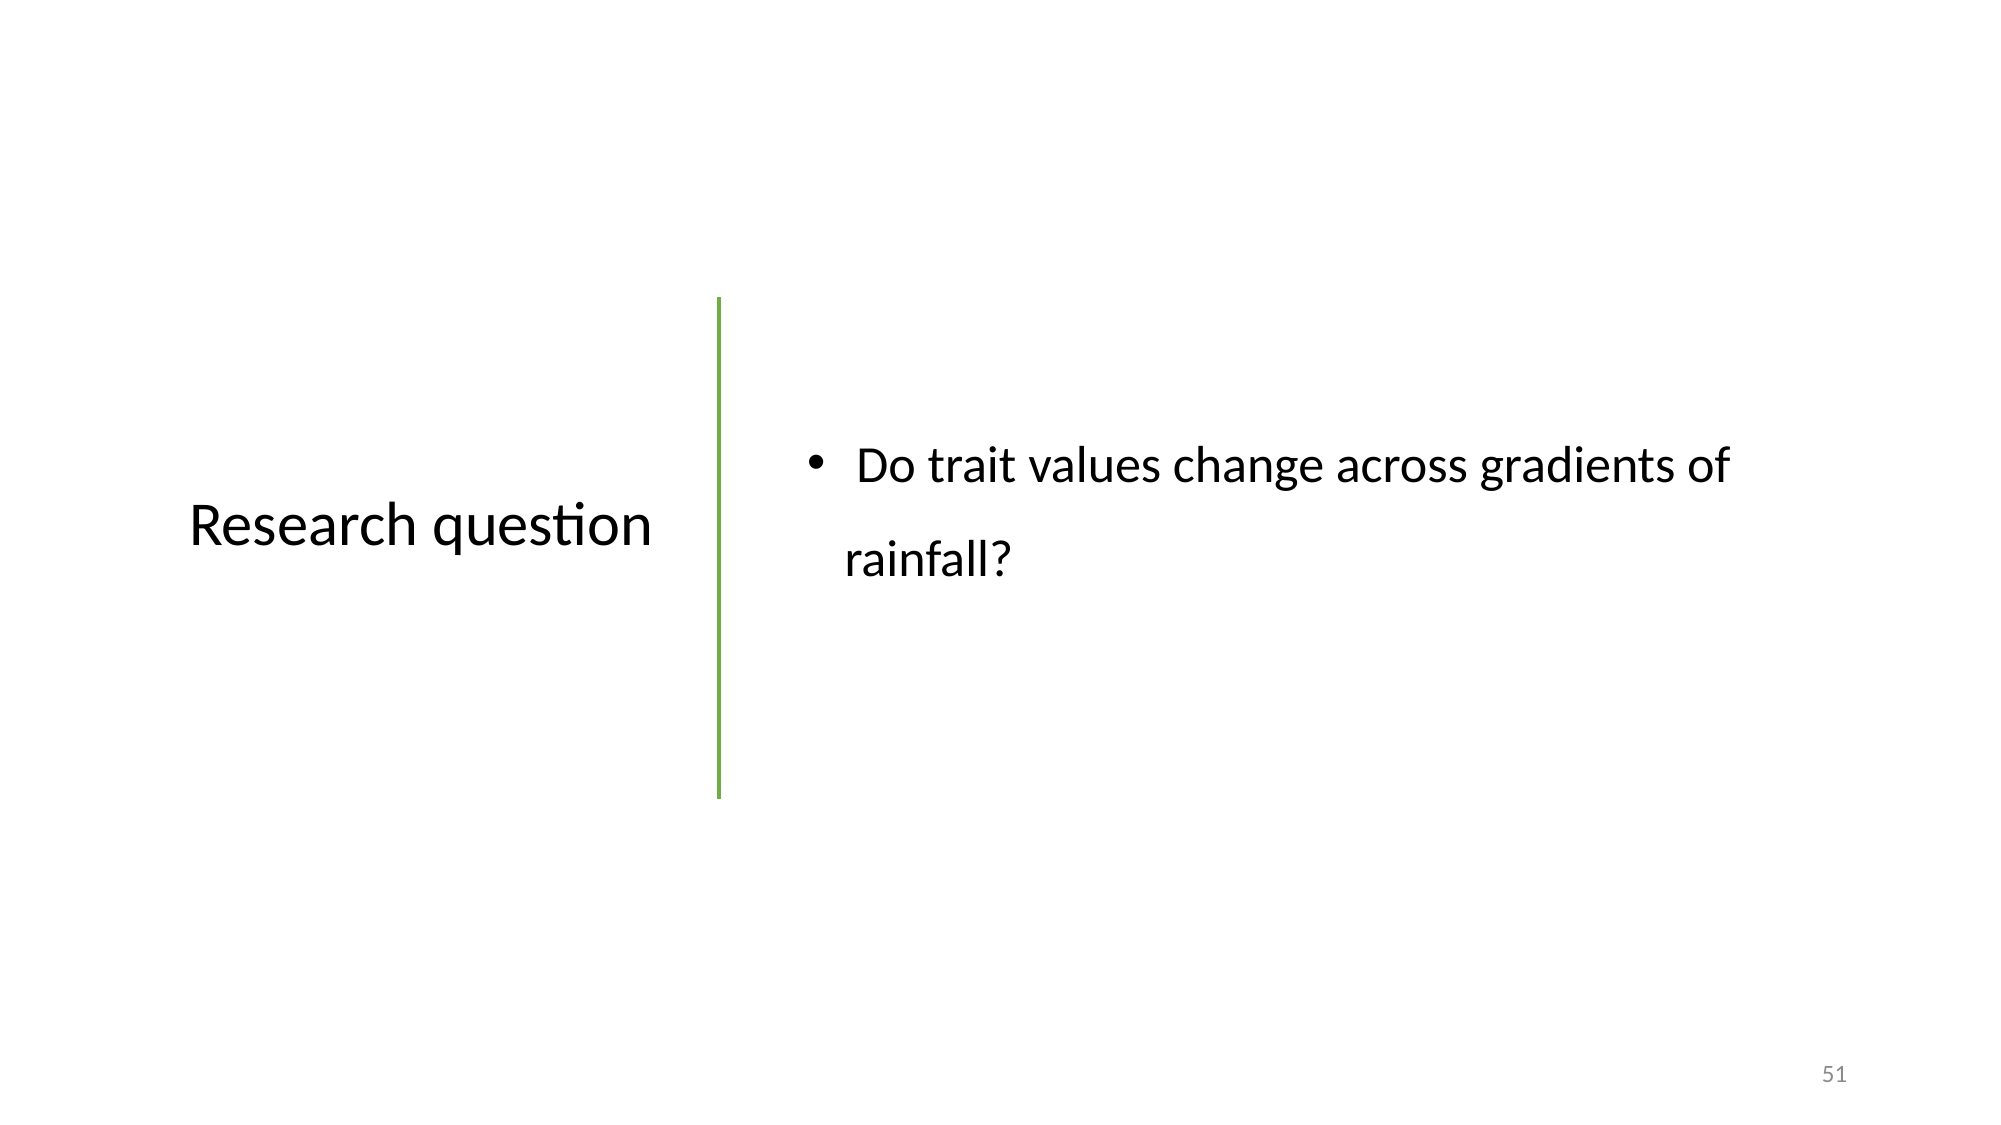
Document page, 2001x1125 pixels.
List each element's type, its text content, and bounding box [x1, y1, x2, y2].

text_box Research question [174, 437, 669, 565]
slide_number 51 [1412, 1042, 1863, 1103]
list Do trait values change across gradients of rainfall? [792, 392, 1829, 733]
